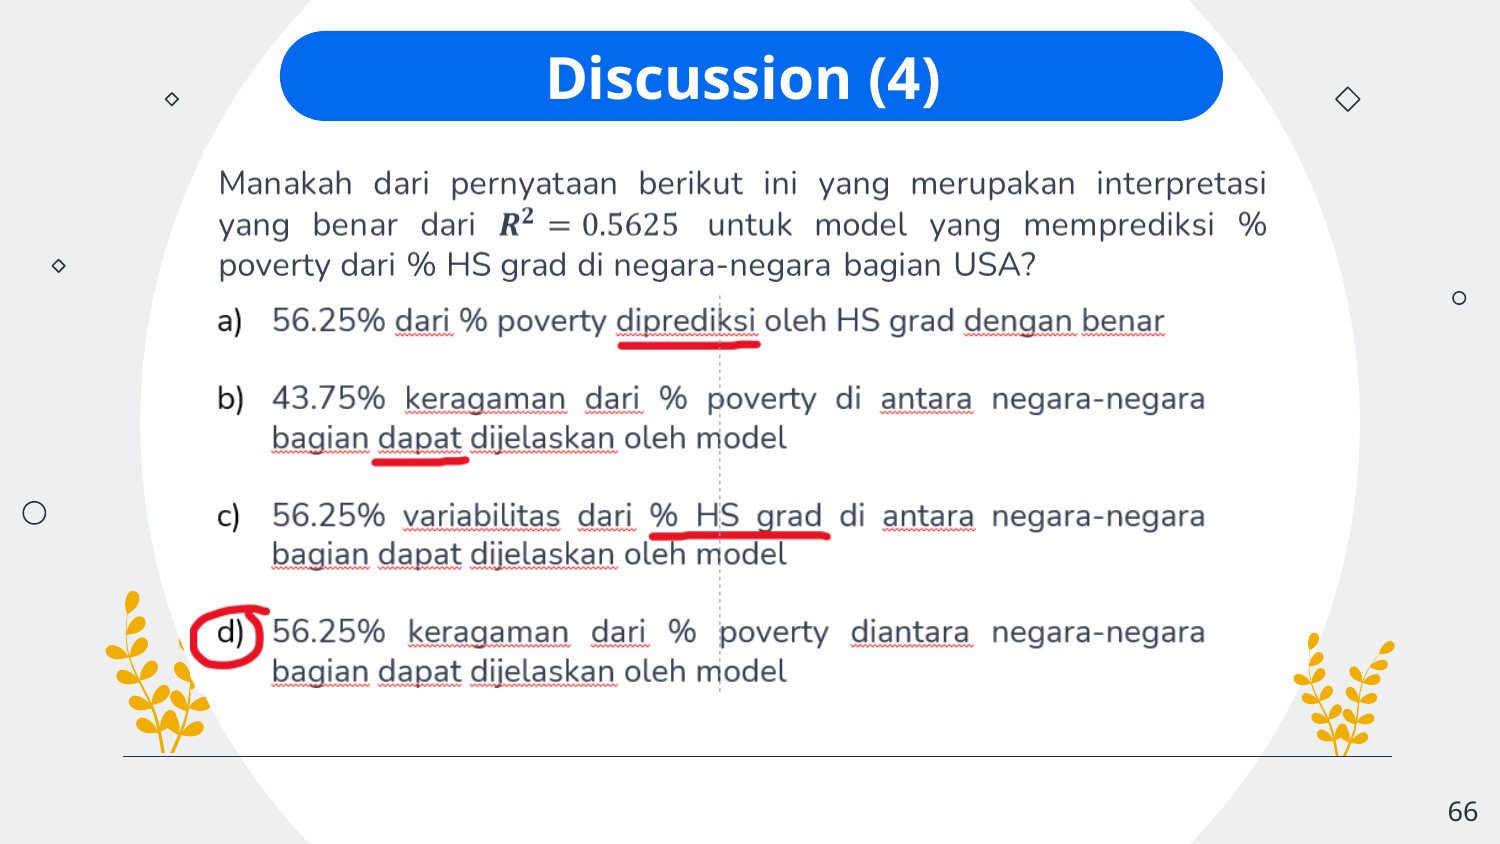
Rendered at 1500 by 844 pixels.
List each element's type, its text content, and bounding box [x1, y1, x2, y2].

picture [190, 293, 1224, 694]
text_box [279, 45, 292, 107]
text_box [203, 149, 1283, 295]
text_box [302, 30, 1224, 121]
slide_number ‹#› [1403, 779, 1494, 844]
title Discussion (4) [292, 37, 1194, 116]
